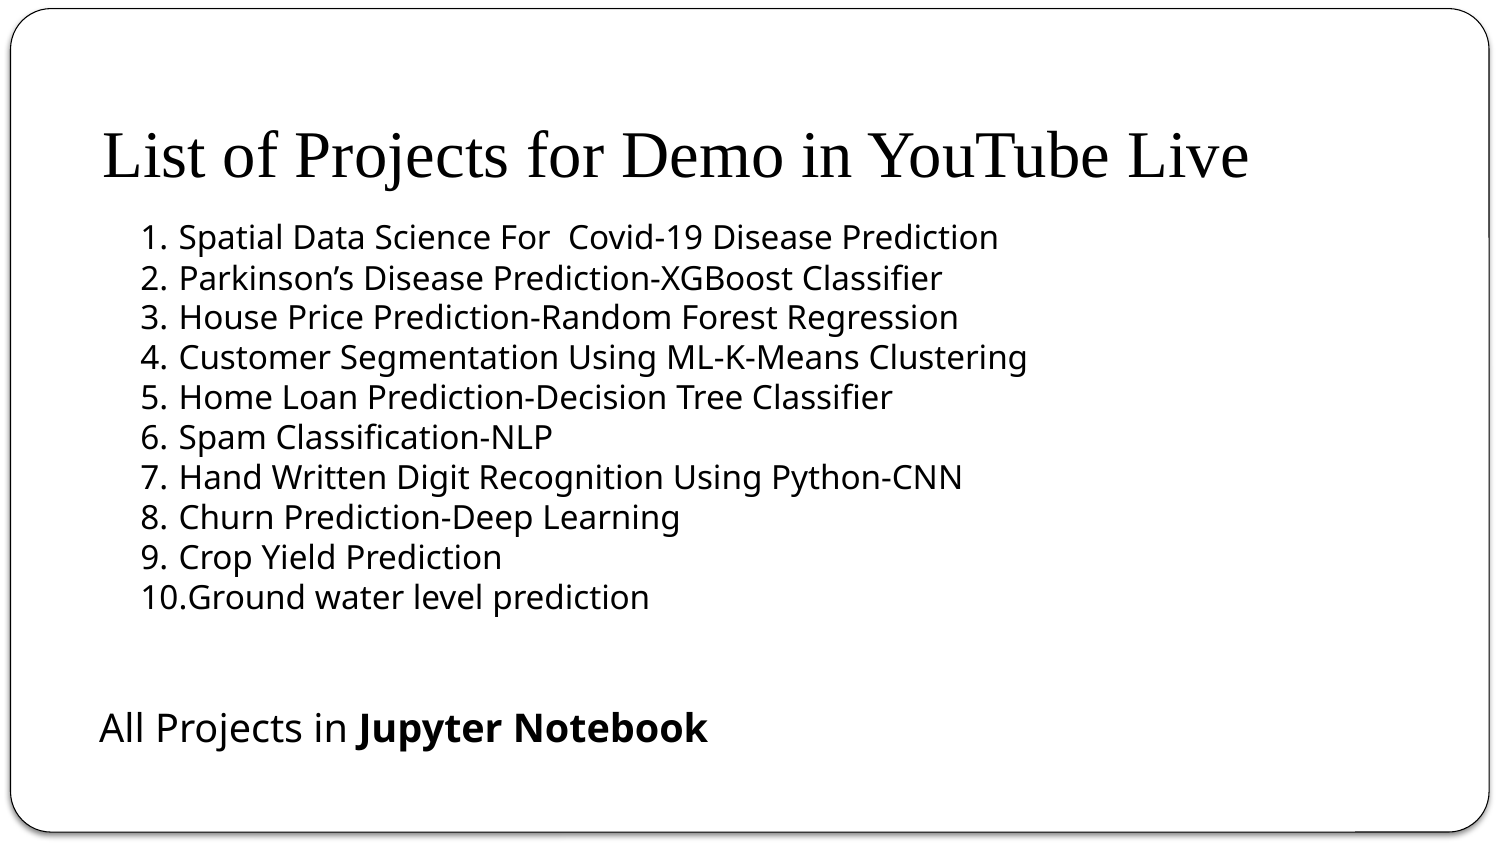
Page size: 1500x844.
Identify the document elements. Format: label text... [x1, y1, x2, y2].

text_box Spatial Data Science For Covid-19 Disease Prediction Parkinson’s Disease Prediction-XGBoost Classifier House Price Prediction-Random Forest Regression Customer Segmentation Using ML-K-Means Clustering Home Loan Prediction-Decision Tree Classifier Spam Classification-NLP Hand Written Digit Recognition Using Python-CNN Churn Prediction-Deep Learning Crop Yield Prediction Ground water level prediction [130, 211, 1208, 621]
title List of Projects for Demo in YouTube Live [92, 55, 1443, 197]
text_box All Projects in Jupyter Notebook [88, 698, 719, 756]
